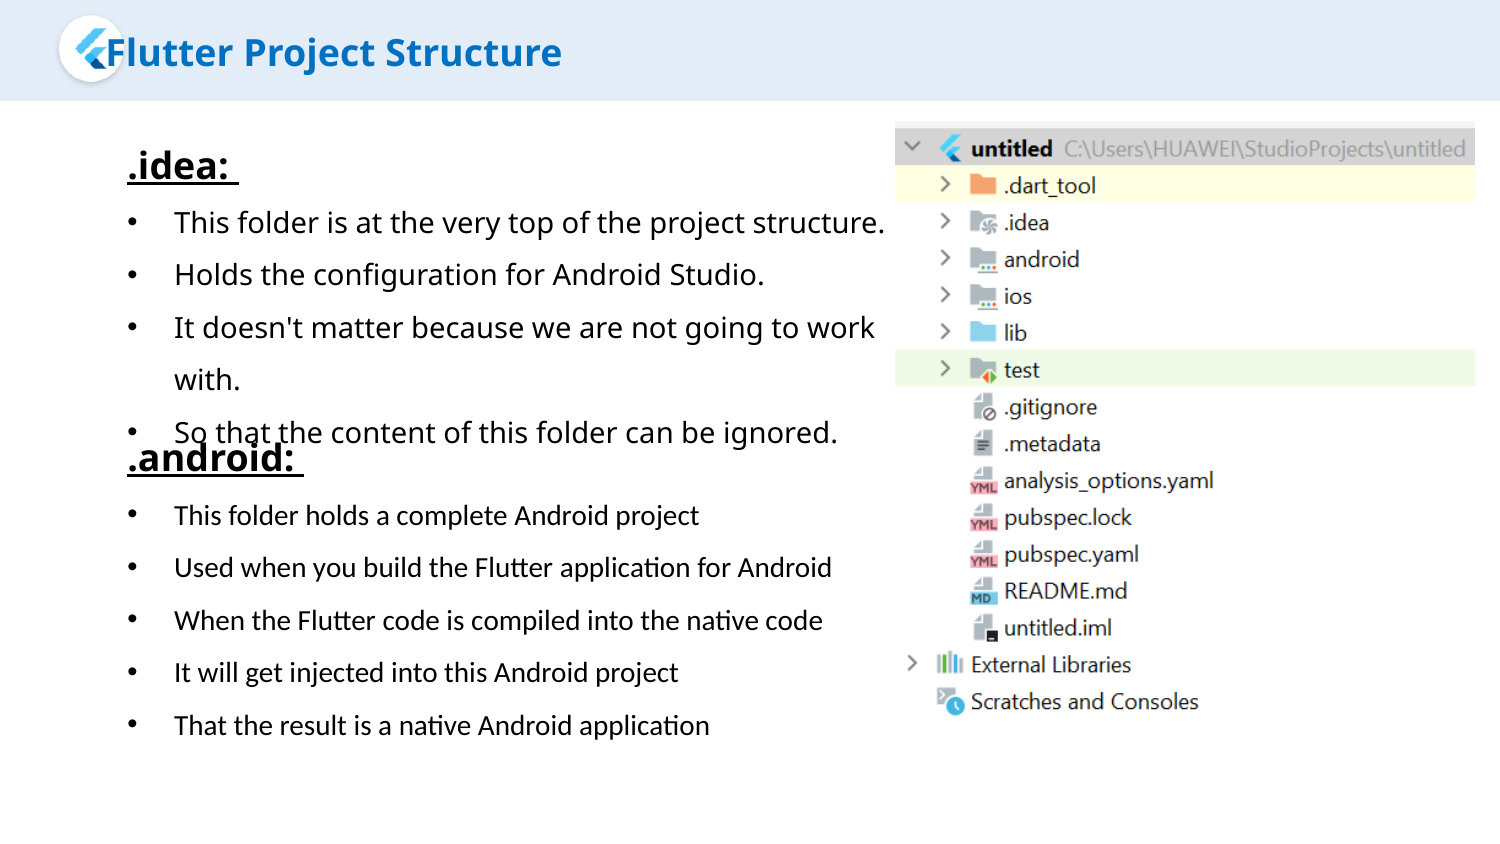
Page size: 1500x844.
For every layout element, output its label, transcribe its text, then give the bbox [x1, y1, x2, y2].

text_box .idea: This folder is at the very top of the project structure. Holds the configuration for Android Studio. It doesn't matter because we are not going to work with. So that the content of this folder can be ignored. [112, 134, 889, 426]
text_box .android: This folder holds a complete Android project Used when you build the Flutter application for Android When the Flutter code is compiled into the native code It will get injected into this Android project That the result is a native Android application [112, 426, 889, 784]
text_box Flutter Project Structure [90, 21, 588, 82]
picture [0, 0, 1500, 844]
